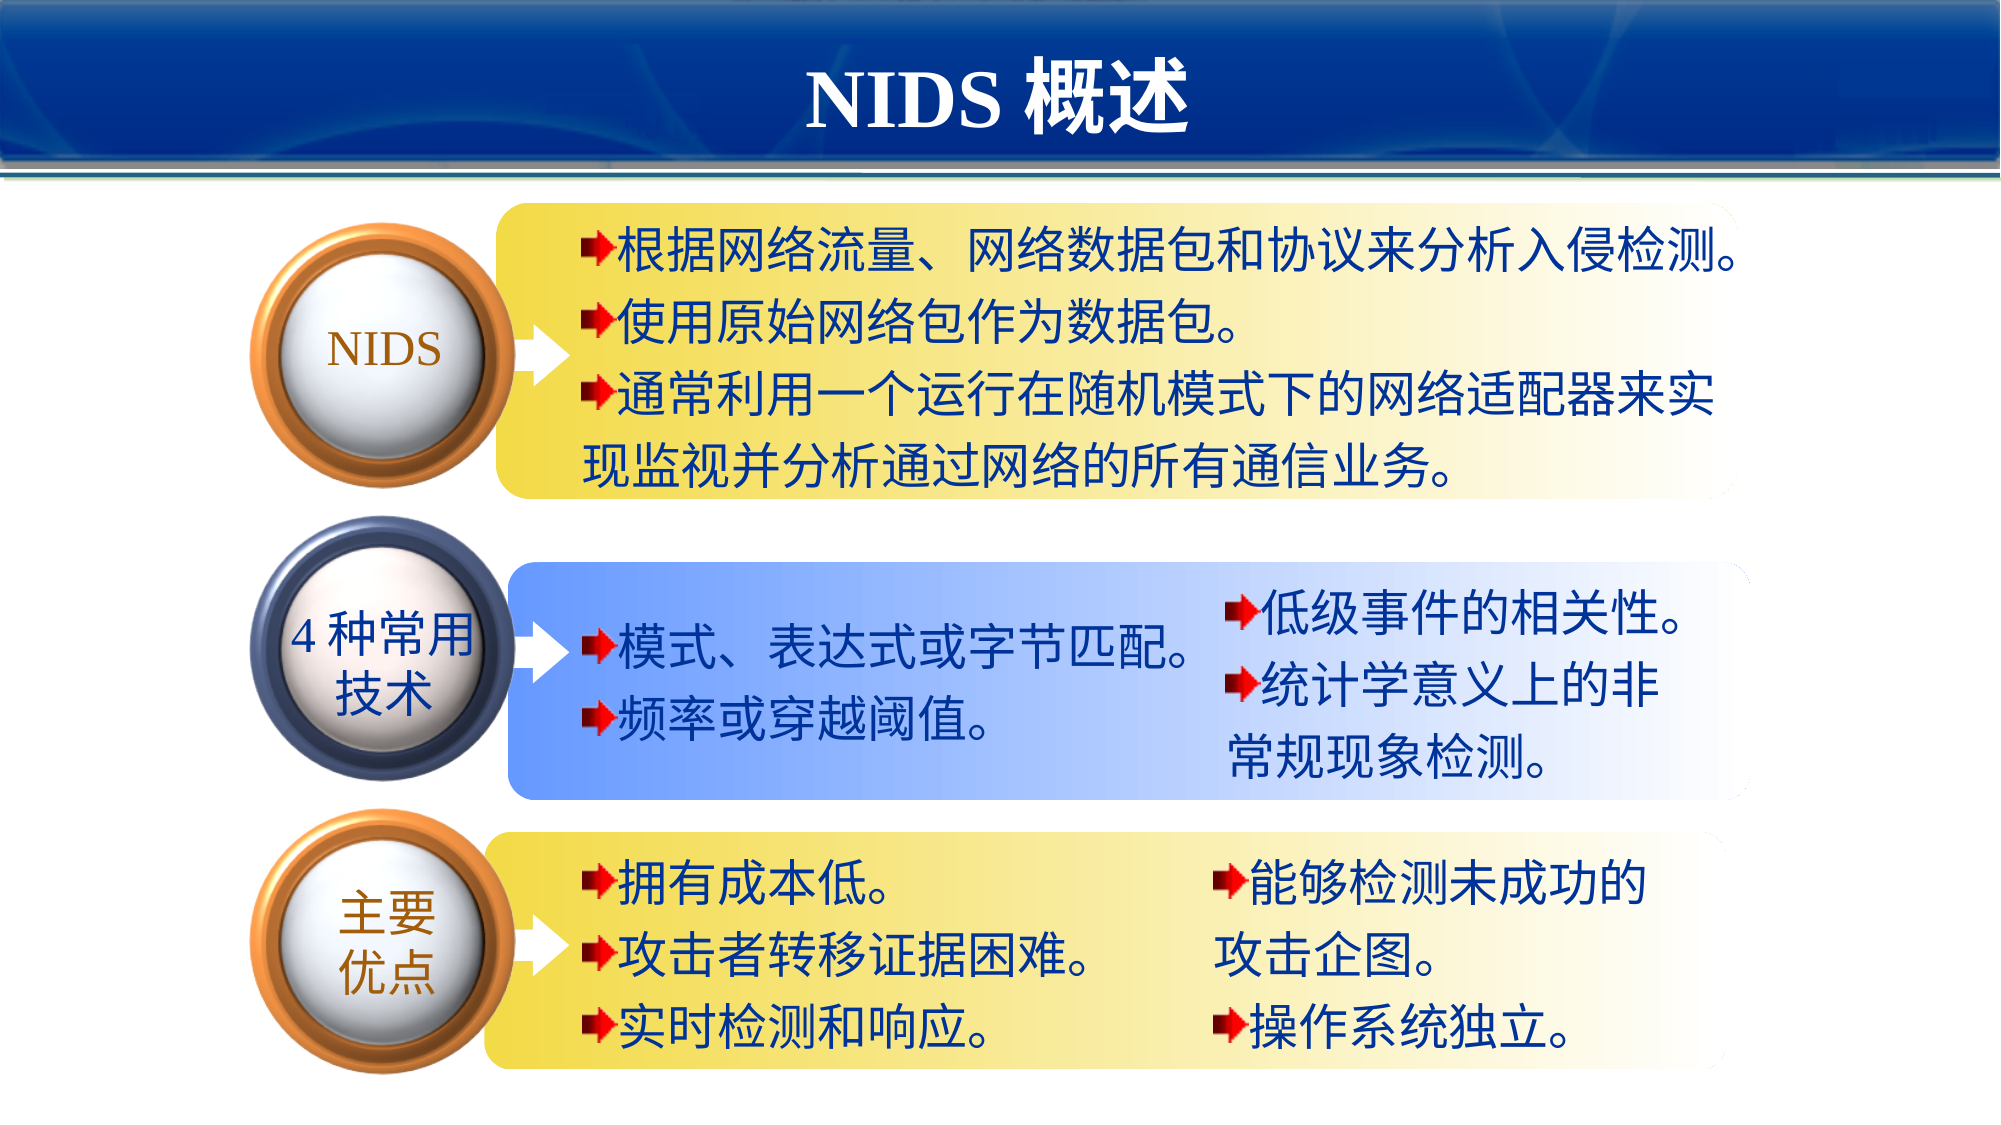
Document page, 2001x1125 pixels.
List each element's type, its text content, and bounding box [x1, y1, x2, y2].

text_box NIDS概述 [285, 0, 1711, 188]
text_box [481, 562, 1751, 801]
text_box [482, 198, 1739, 506]
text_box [249, 222, 516, 489]
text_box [249, 808, 516, 1075]
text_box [519, 831, 1727, 1070]
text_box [249, 515, 516, 782]
